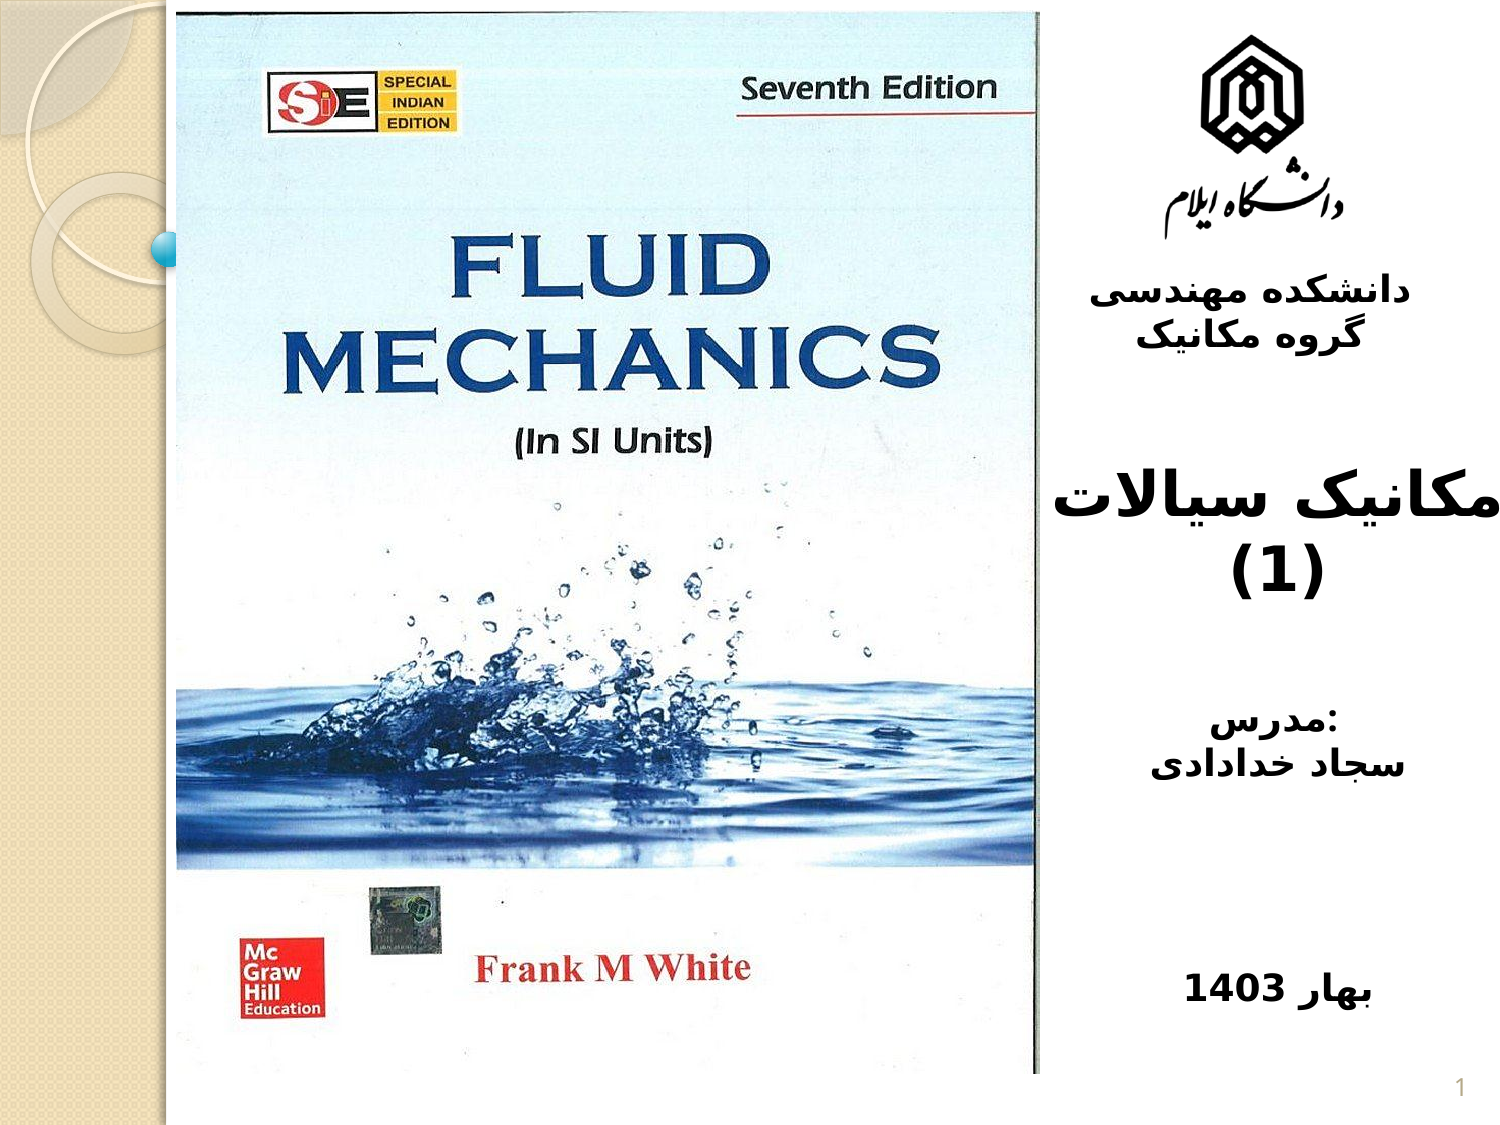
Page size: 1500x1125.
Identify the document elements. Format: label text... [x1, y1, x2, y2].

slide_number 1 [1423, 1034, 1499, 1113]
picture [1130, 30, 1369, 246]
text_box دانشکده مهندسی گروه مکانیک [1060, 257, 1441, 363]
picture [176, 10, 1040, 1074]
text_box مکانیک سیالات (1) مدرس: سجاد خدادادی بهار 1403 [1047, 446, 1500, 1016]
